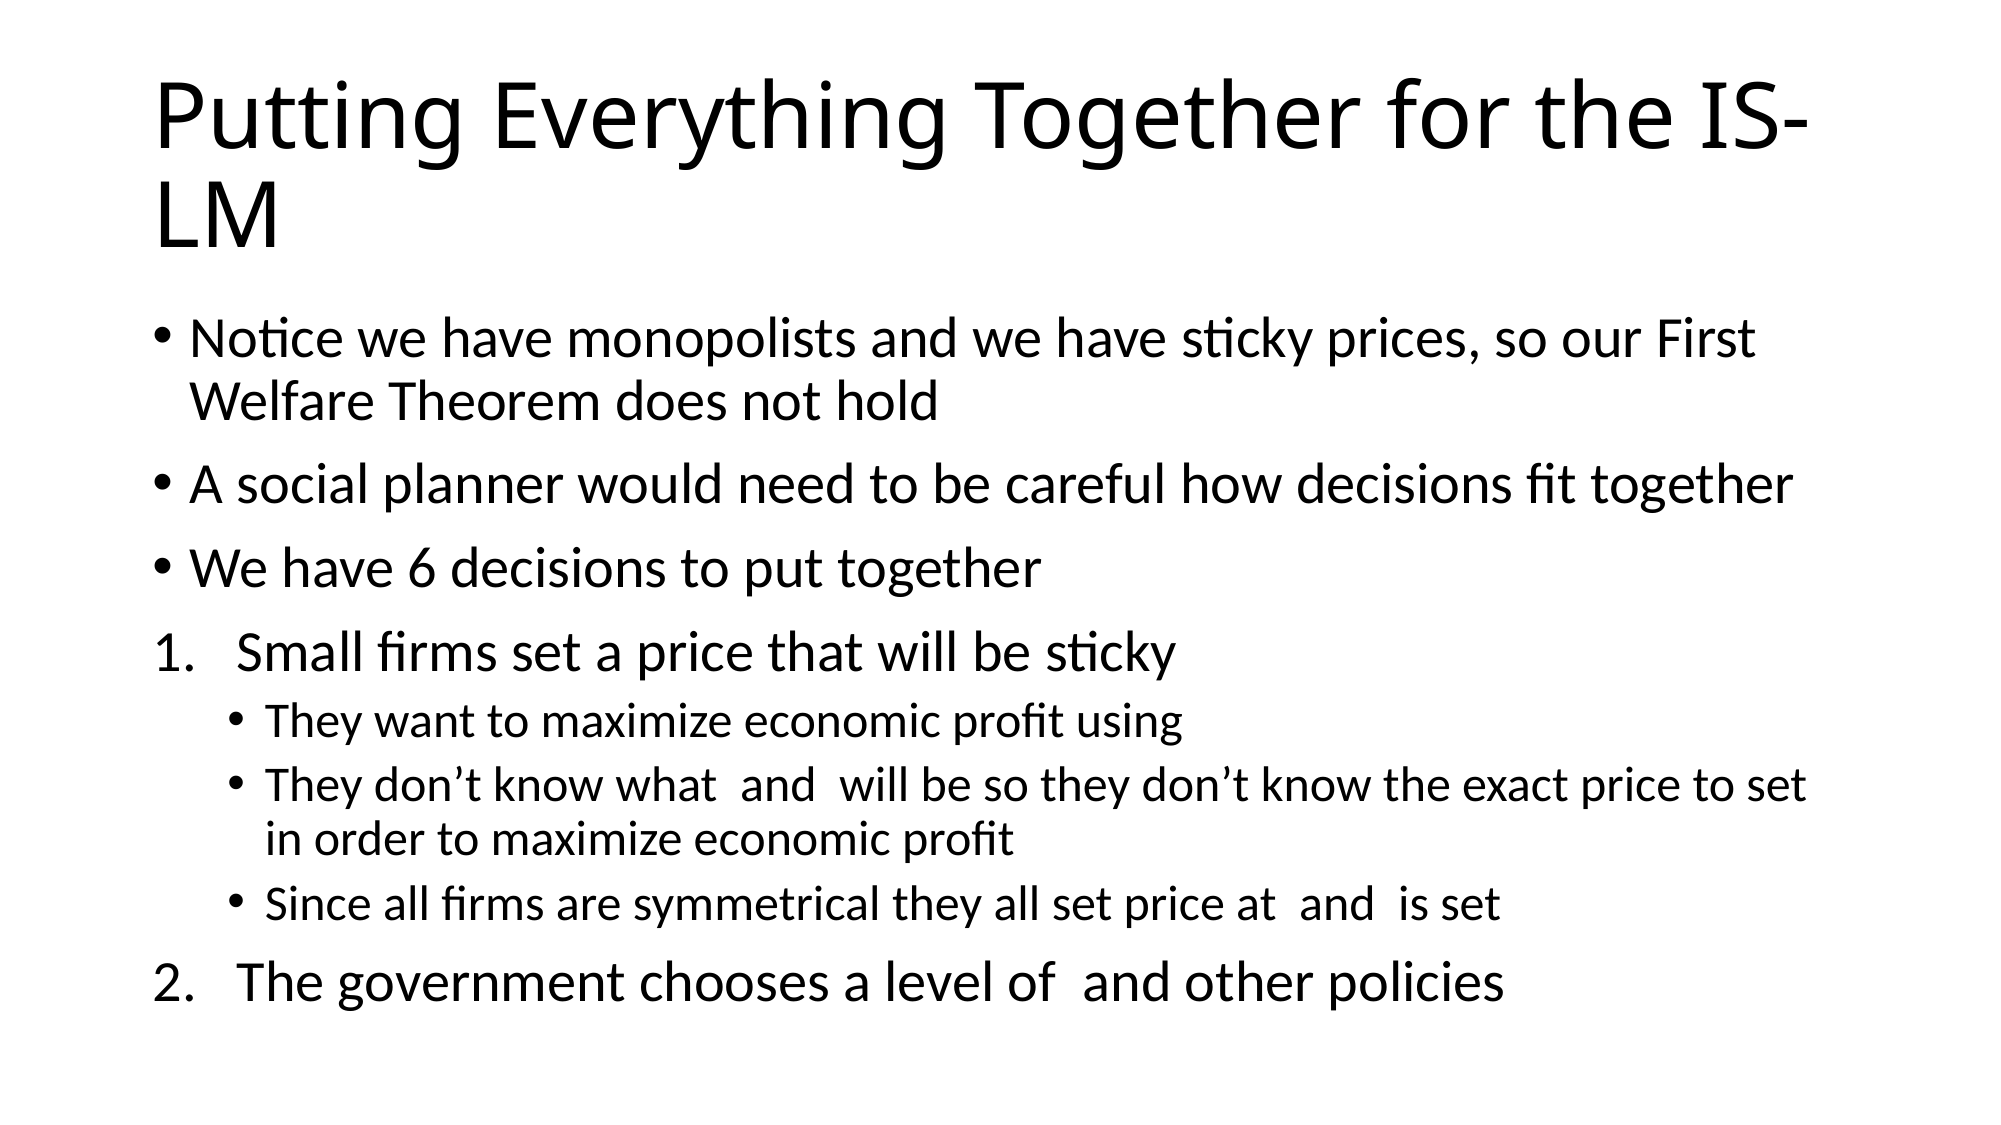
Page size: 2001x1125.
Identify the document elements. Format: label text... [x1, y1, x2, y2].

title Putting Everything Together for the IS-LM [137, 59, 1863, 278]
